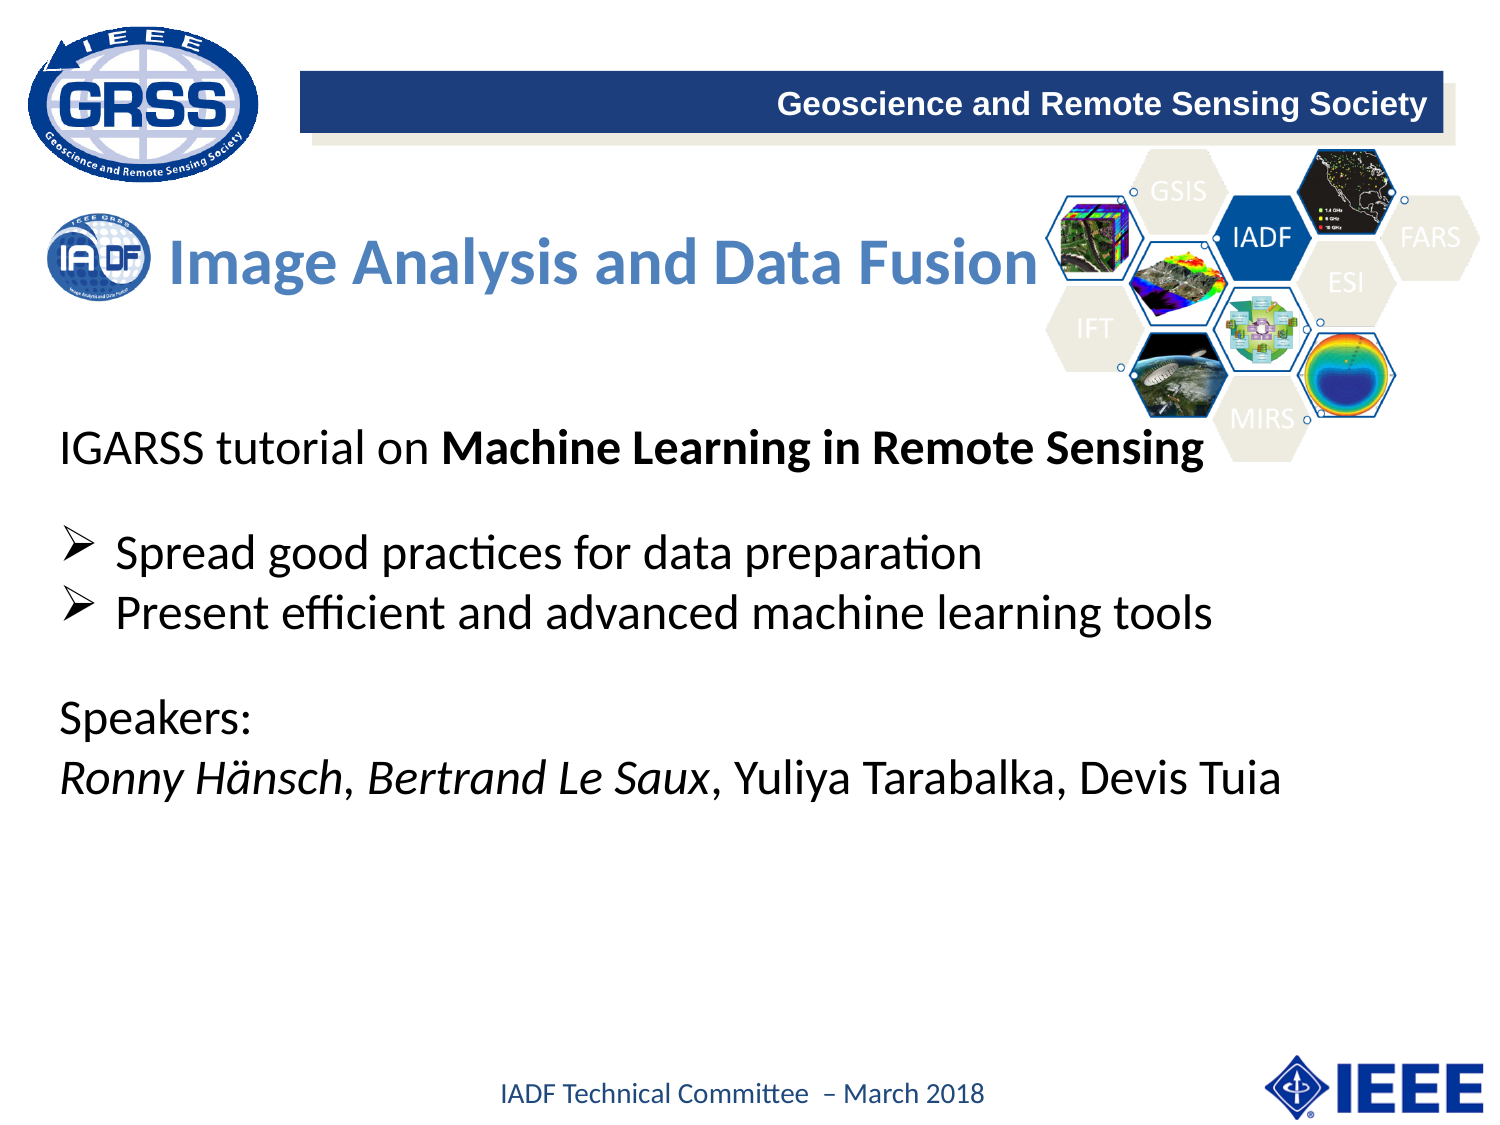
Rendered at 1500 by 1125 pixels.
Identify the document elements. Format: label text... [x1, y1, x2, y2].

picture [23, 22, 266, 185]
picture [1045, 148, 1480, 463]
picture [40, 205, 156, 312]
text_box Image Analysis and Data Fusion [160, 210, 1039, 306]
picture [1262, 1049, 1488, 1125]
text_box IGARSS tutorial on Machine Learning in Remote Sensing Spread good practices for data preparation Present efficient and advanced machine learning tools Speakers: Ronny Hänsch, Bertrand Le Saux, Yuliya Tarabalka, Devis Tuia [44, 361, 1433, 857]
